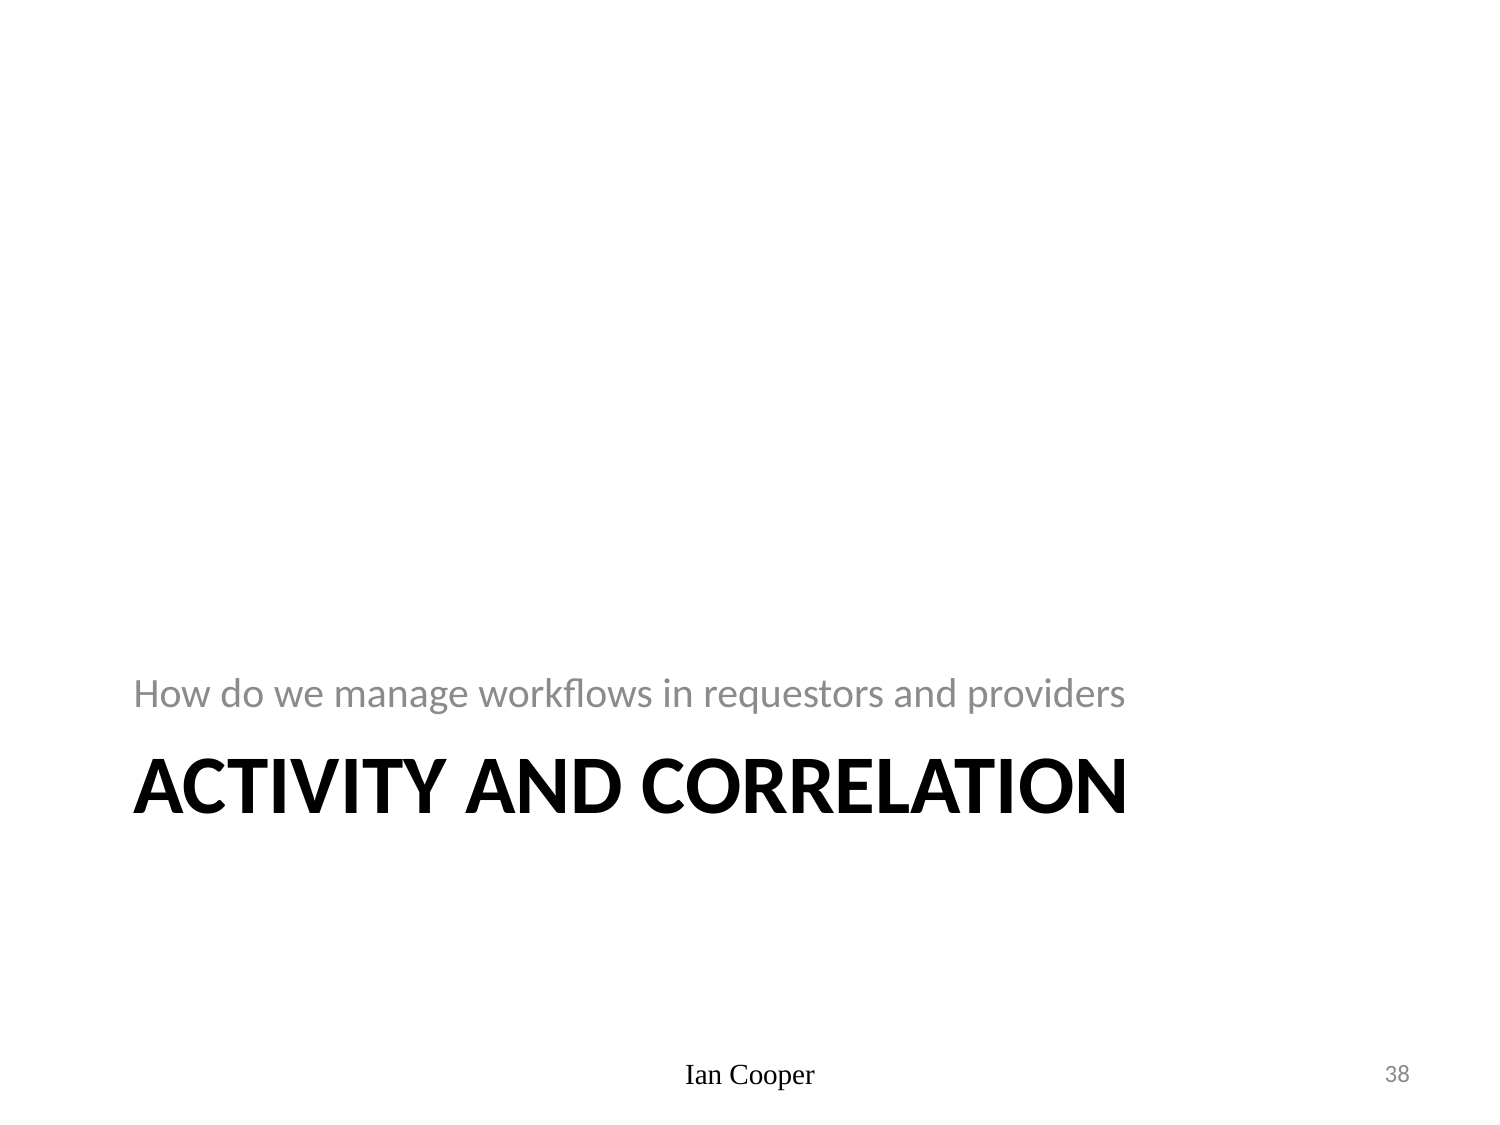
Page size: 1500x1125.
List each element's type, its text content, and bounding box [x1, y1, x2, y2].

footer Ian Cooper [512, 1042, 988, 1103]
list How do we manage workflows in requestors and providers [118, 476, 1394, 723]
slide_number 38 [1074, 1042, 1425, 1103]
title Activity AND Correlation [118, 723, 1394, 947]
